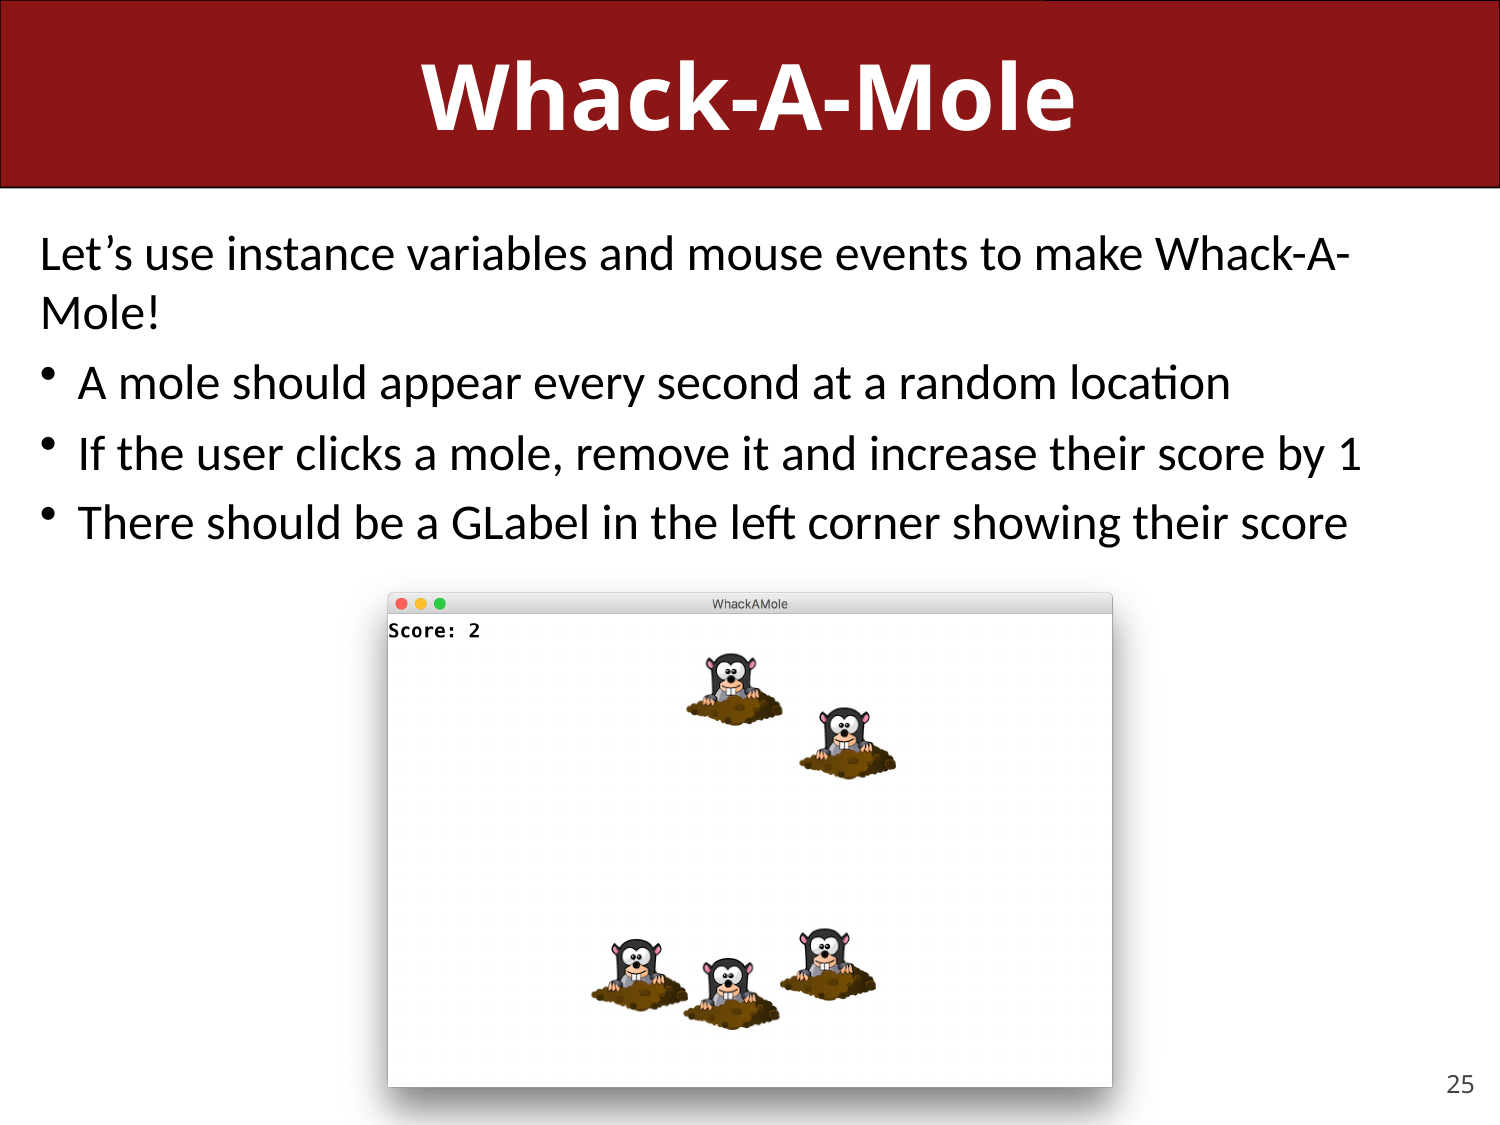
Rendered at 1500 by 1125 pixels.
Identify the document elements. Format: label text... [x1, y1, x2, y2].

picture [334, 562, 1166, 1125]
list Let’s use instance variables and mouse events to make Whack-A-Mole! A mole should appear every second at a random location If the user clicks a mole, remove it and increase their score by 1 There should be a GLabel in the left corner showing their score [24, 212, 1475, 1063]
title Whack-A-Mole [75, 0, 1425, 188]
